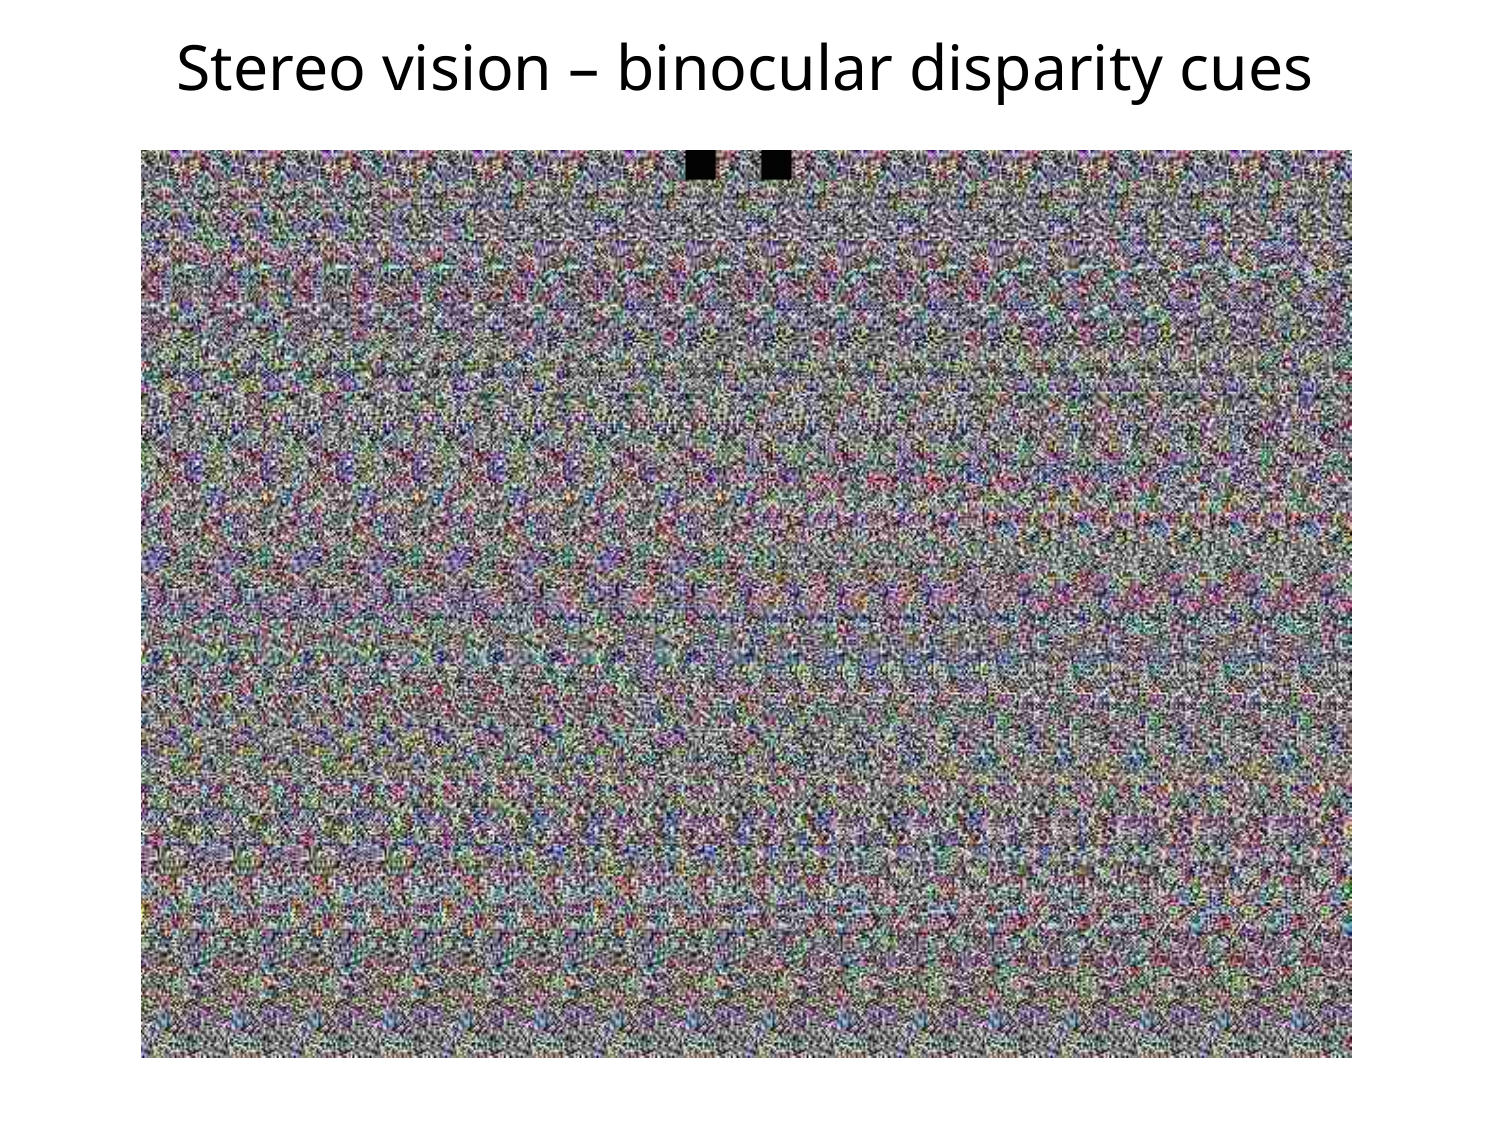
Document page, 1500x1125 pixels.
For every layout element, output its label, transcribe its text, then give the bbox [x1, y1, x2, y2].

text_box Stereo vision – binocular disparity cues [24, 20, 1467, 111]
picture [141, 149, 1352, 1058]
